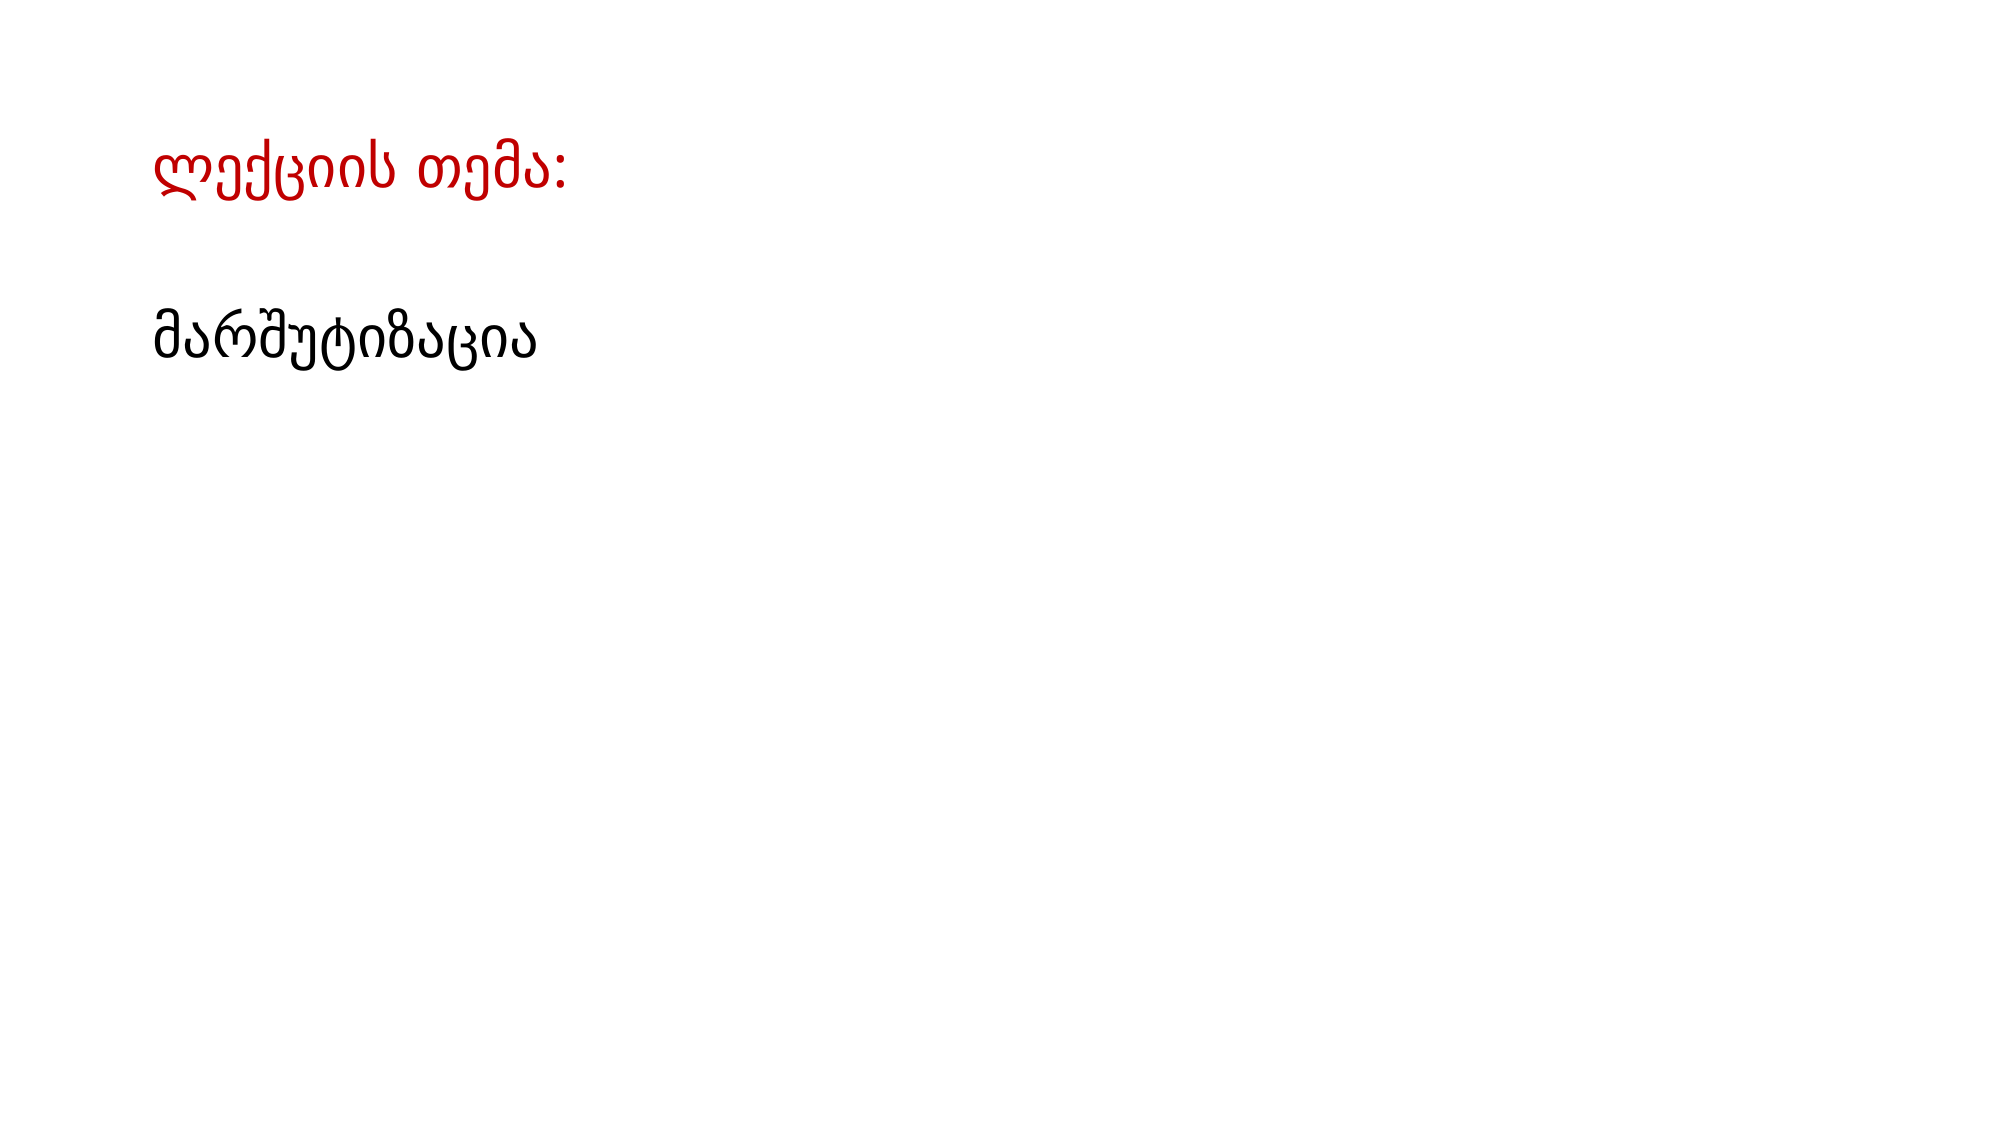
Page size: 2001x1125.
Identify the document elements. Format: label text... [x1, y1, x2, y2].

list მარშუტიზაცია [137, 299, 1863, 1014]
title ლექციის თემა: [137, 59, 1863, 278]
